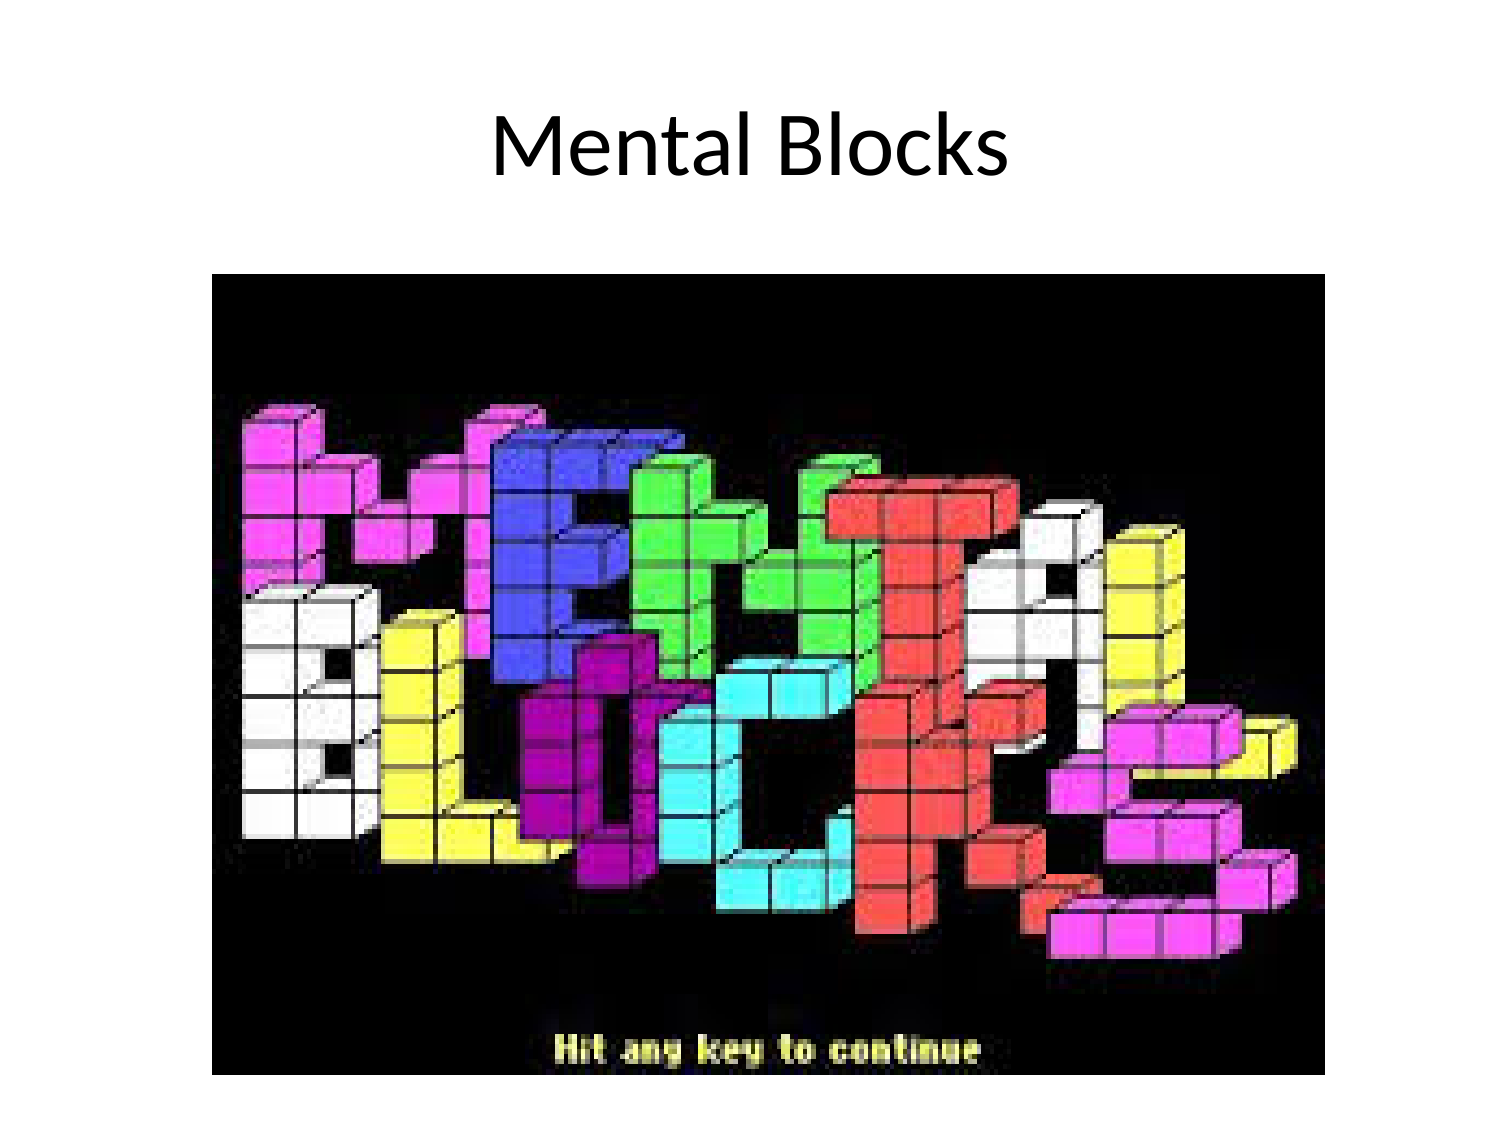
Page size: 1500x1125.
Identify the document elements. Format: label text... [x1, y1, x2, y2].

title Mental Blocks [75, 45, 1425, 233]
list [212, 274, 1326, 1076]
